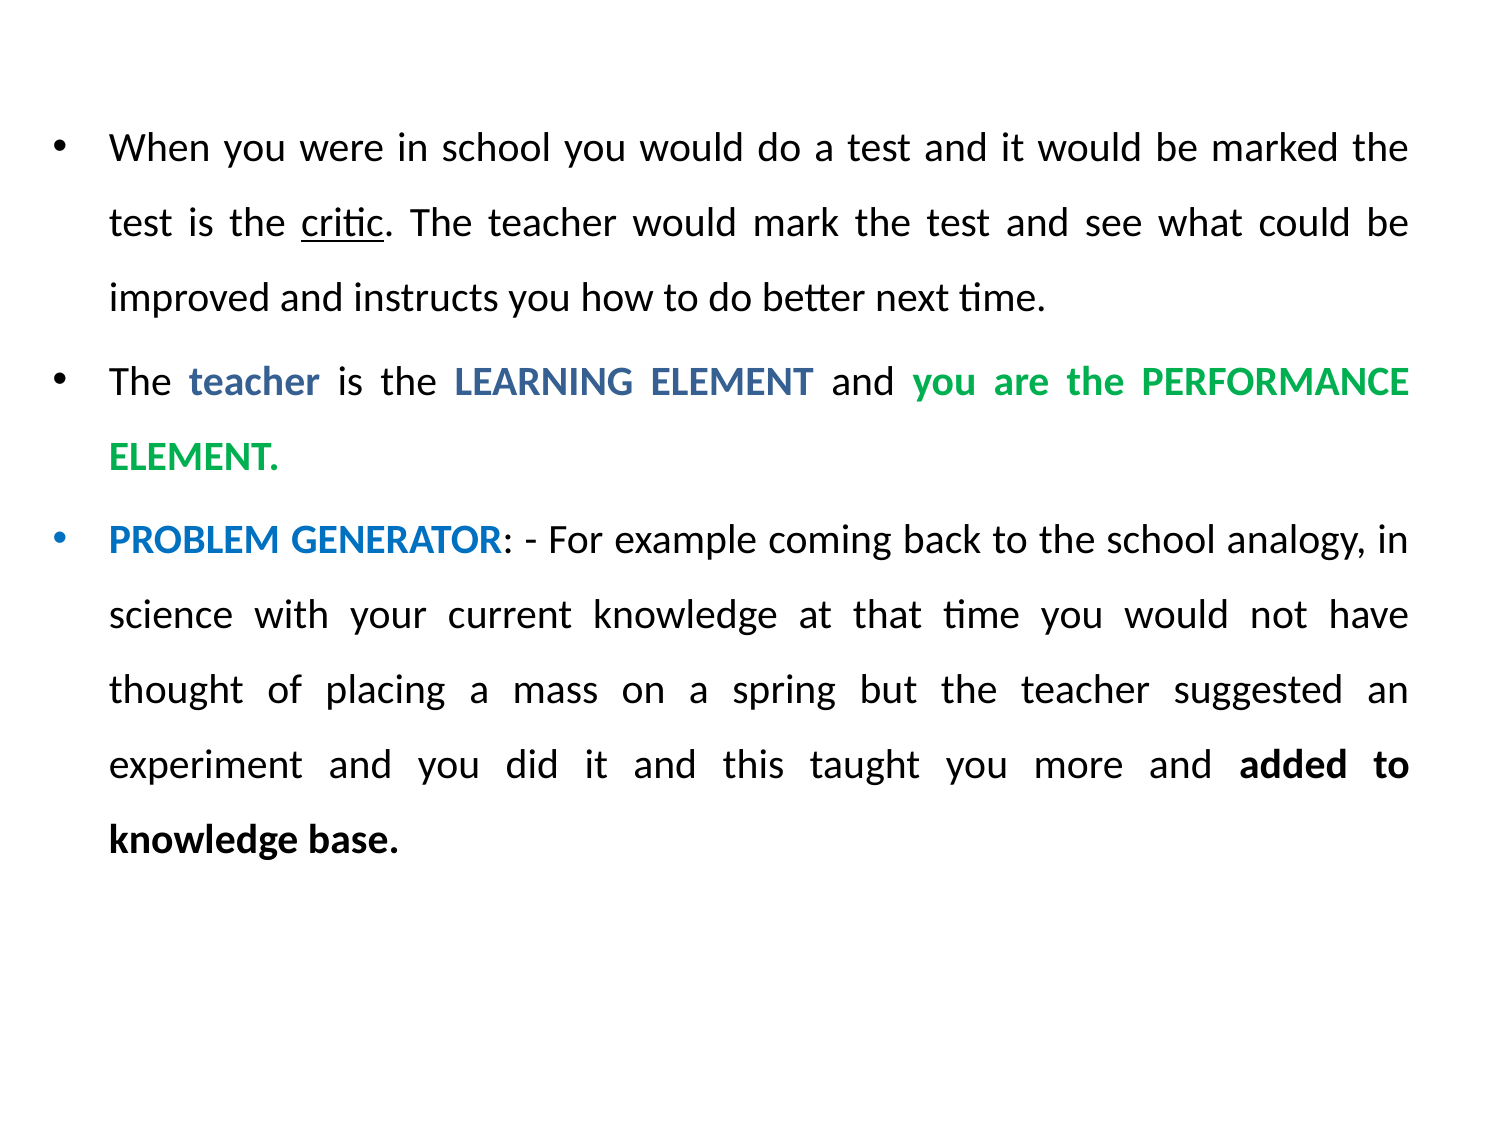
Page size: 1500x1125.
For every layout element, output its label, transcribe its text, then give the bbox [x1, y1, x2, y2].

list When you were in school you would do a test and it would be marked the test is the critic. The teacher would mark the test and see what could be improved and instructs you how to do better next time. The teacher is the LEARNING ELEMENT and you are the PERFORMANCE ELEMENT. PROBLEM GENERATOR: - For example coming back to the school analogy, in science with your current knowledge at that time you would not have thought of placing a mass on a spring but the teacher suggested an experiment and you did it and this taught you more and added to knowledge base. [37, 87, 1425, 1005]
